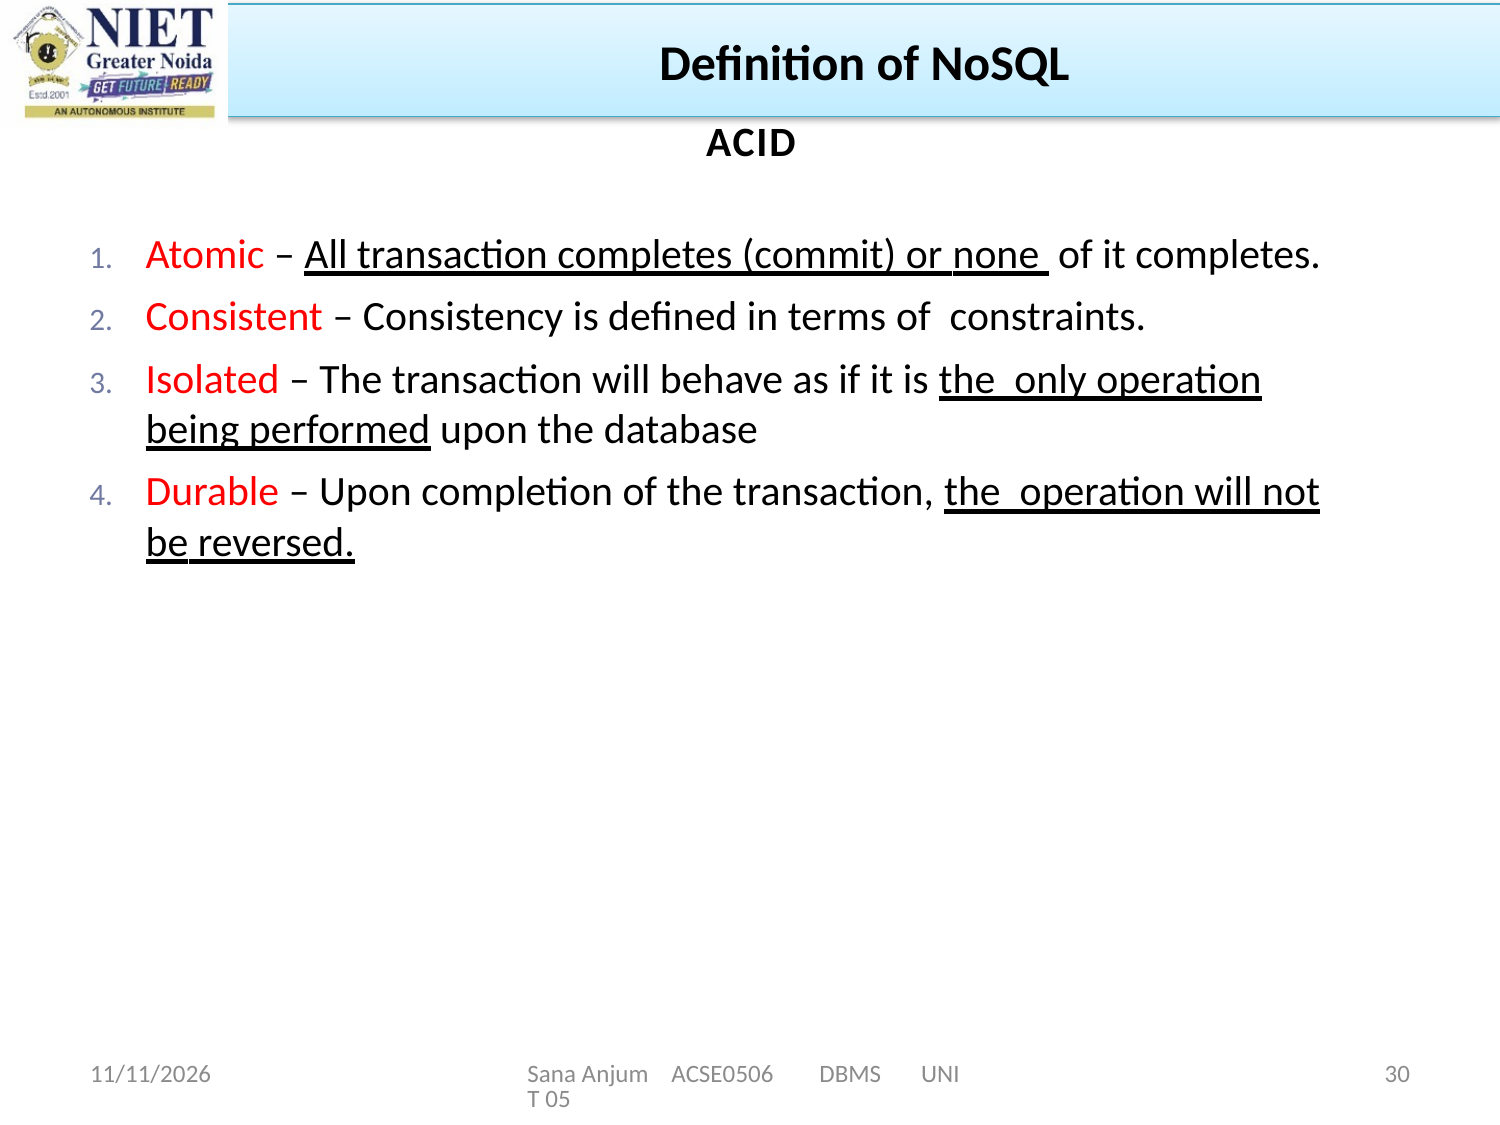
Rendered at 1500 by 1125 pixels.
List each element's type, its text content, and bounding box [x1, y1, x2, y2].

picture [0, 0, 228, 130]
text_box Atomic – All transaction completes (commit) or none of it completes. Consistent – Consistency is defined in terms of constraints. Isolated – The transaction will behave as if it is the only operation being performed upon the database Durable – Upon completion of the transaction, the operation will not be reversed. [87, 224, 1388, 565]
title ACID [75, 125, 1425, 234]
footer Sana Anjum ACSE0506 DBMS UNIT 05 [512, 1042, 988, 1103]
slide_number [75, 1042, 425, 1103]
text_box Definition of NoSQL [232, 3, 1500, 117]
slide_number 30 [1074, 1042, 1425, 1103]
